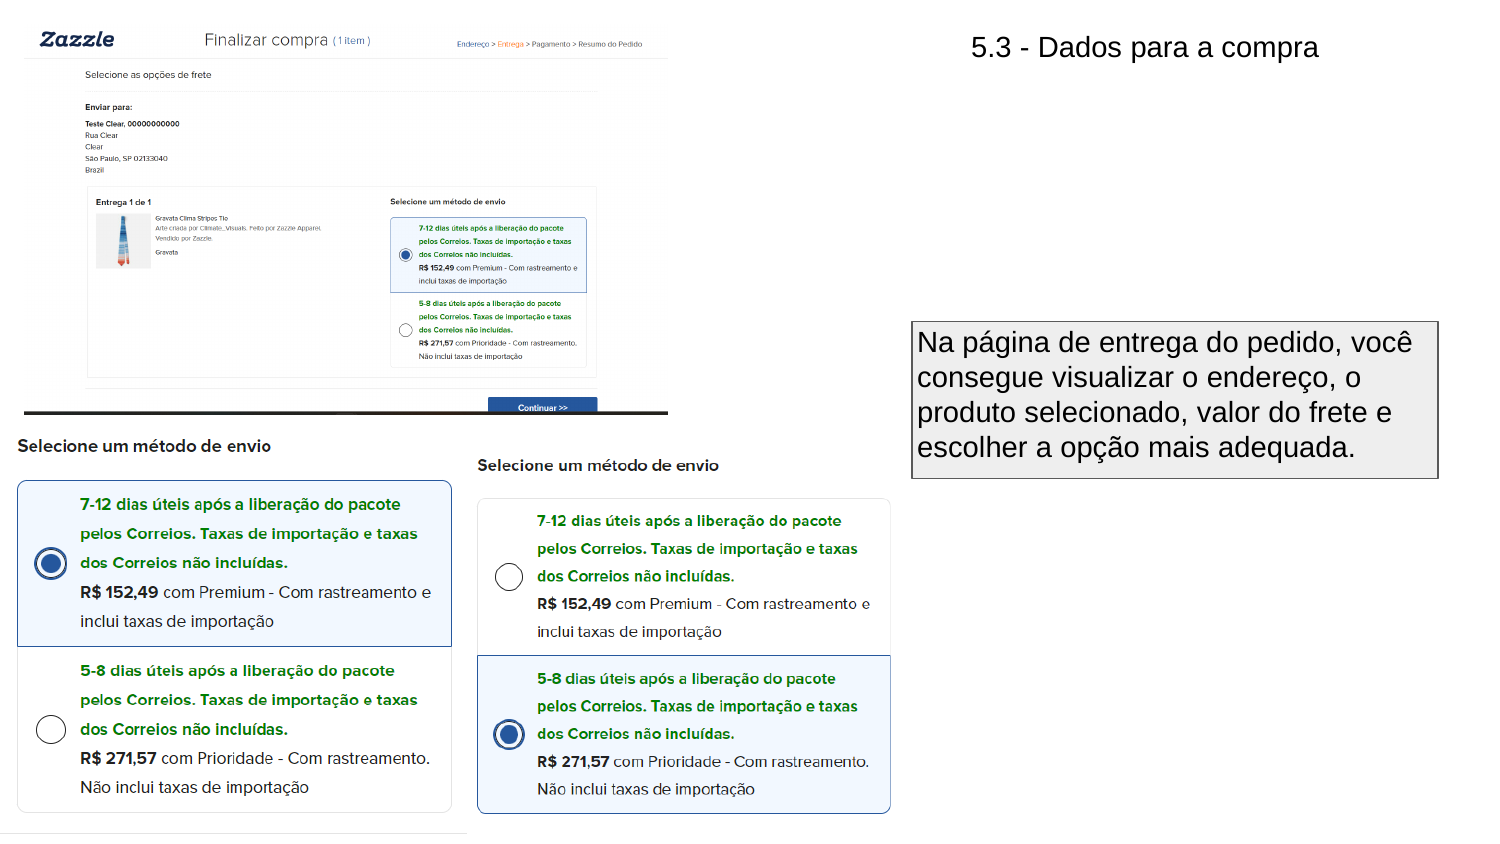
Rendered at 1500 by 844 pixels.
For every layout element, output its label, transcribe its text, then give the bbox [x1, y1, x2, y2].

text_box 5.3 - Dados para a compra [956, 13, 1364, 79]
picture [0, 428, 903, 842]
picture [24, 24, 669, 415]
text_box Na página de entrega do pedido, você consegue visualizar o endereço, o produto selecionado, valor do frete e escolher a opção mais adequada. [902, 308, 1477, 479]
